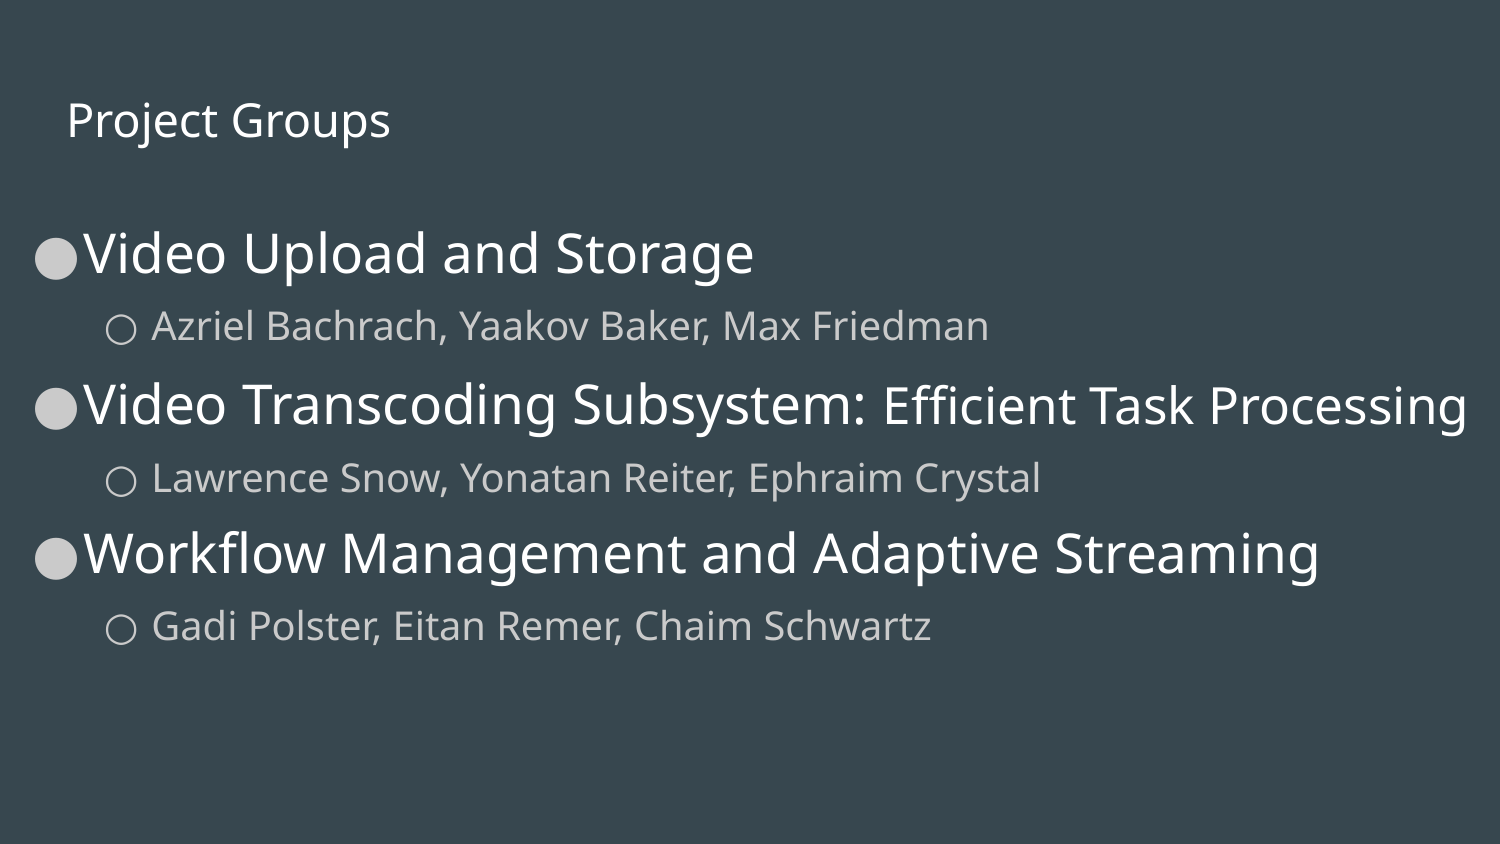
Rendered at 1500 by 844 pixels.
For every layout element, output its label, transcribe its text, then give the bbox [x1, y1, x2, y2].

title Project Groups [51, 72, 1449, 167]
list Video Upload and Storage Azriel Bachrach, Yaakov Baker, Max Friedman Video Transcoding Subsystem: Efficient Task Processing Lawrence Snow, Yonatan Reiter, Ephraim Crystal Workflow Management and Adaptive Streaming Gadi Polster, Eitan Remer, Chaim Schwartz [0, 189, 1500, 750]
